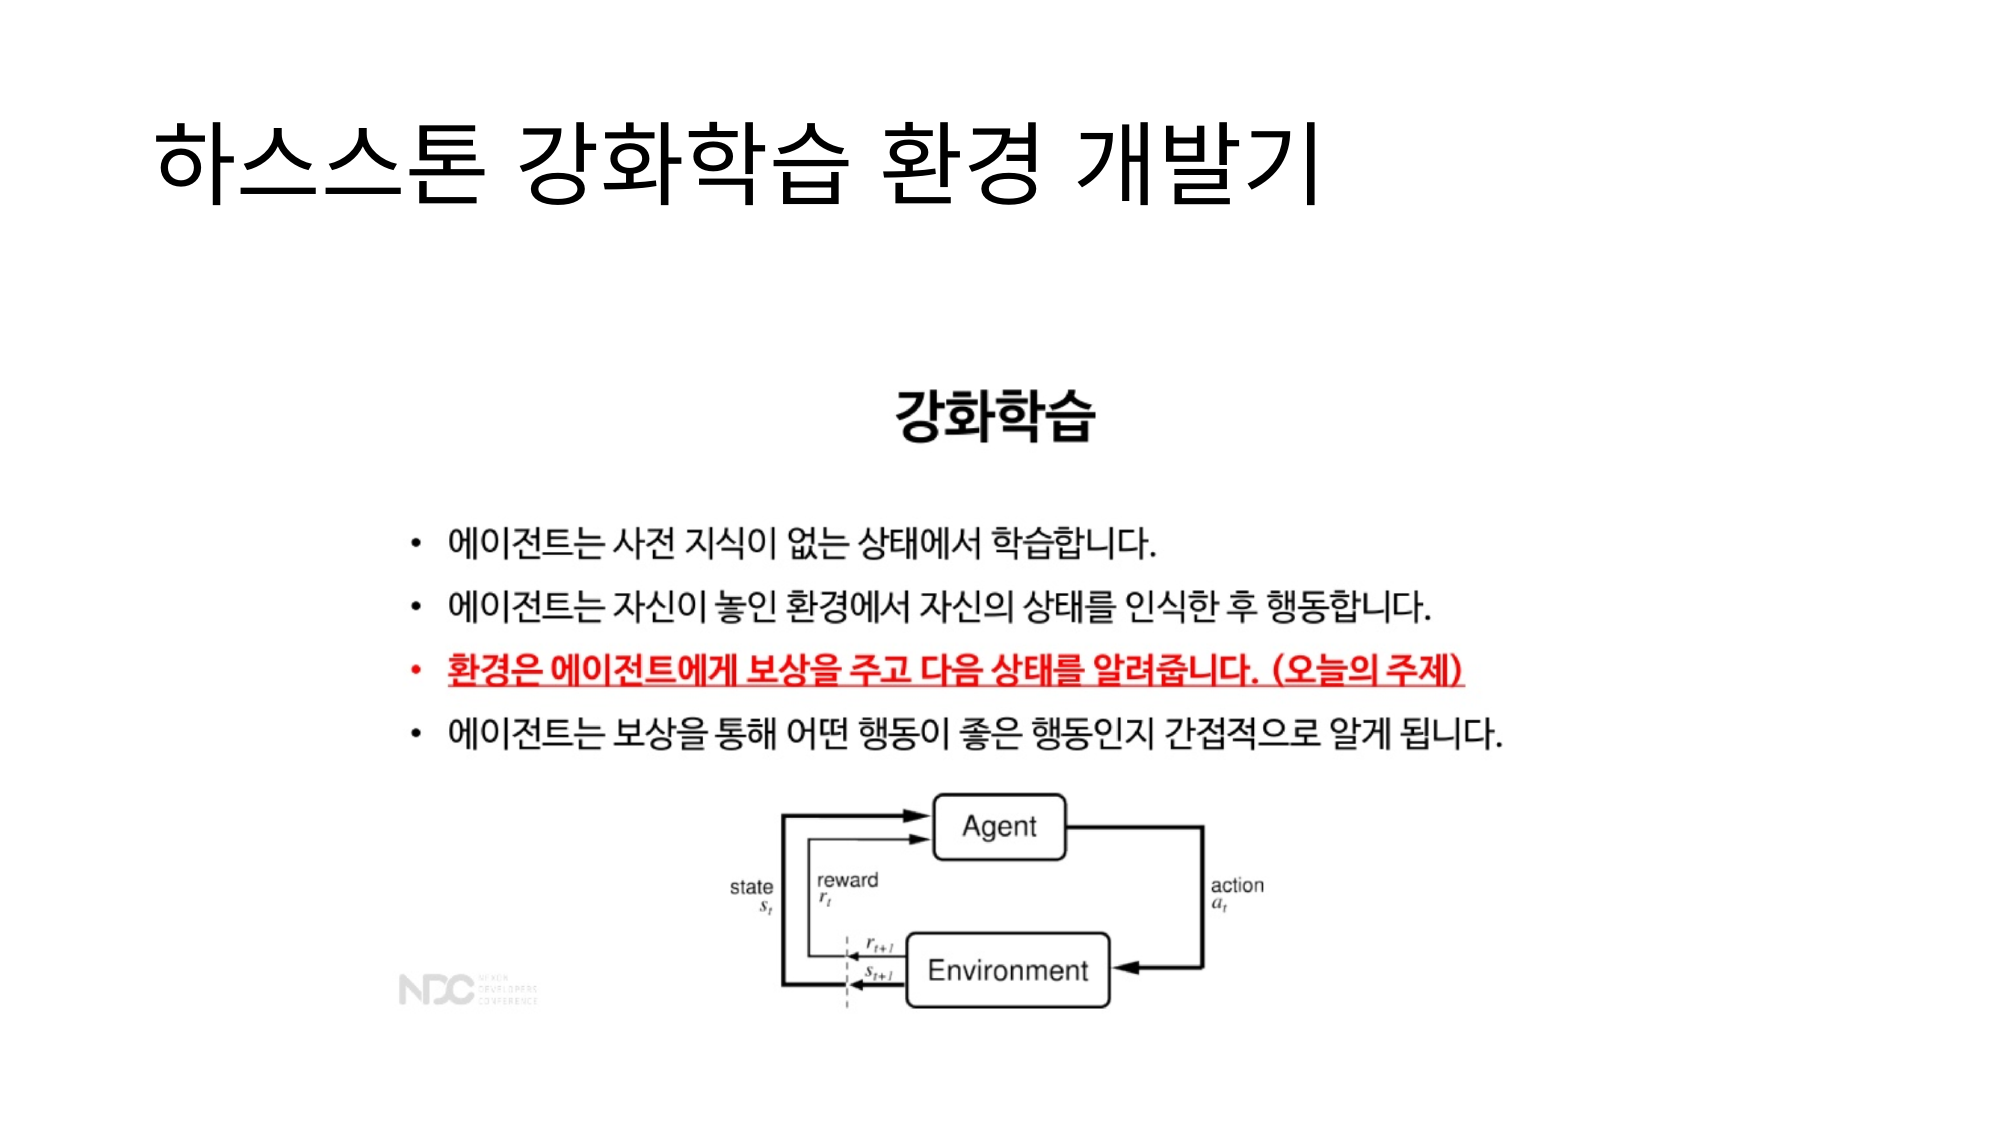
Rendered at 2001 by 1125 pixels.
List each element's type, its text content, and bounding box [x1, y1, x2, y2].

title 하스스톤 강화학습 환경 개발기 [137, 59, 1863, 278]
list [364, 299, 1569, 1014]
